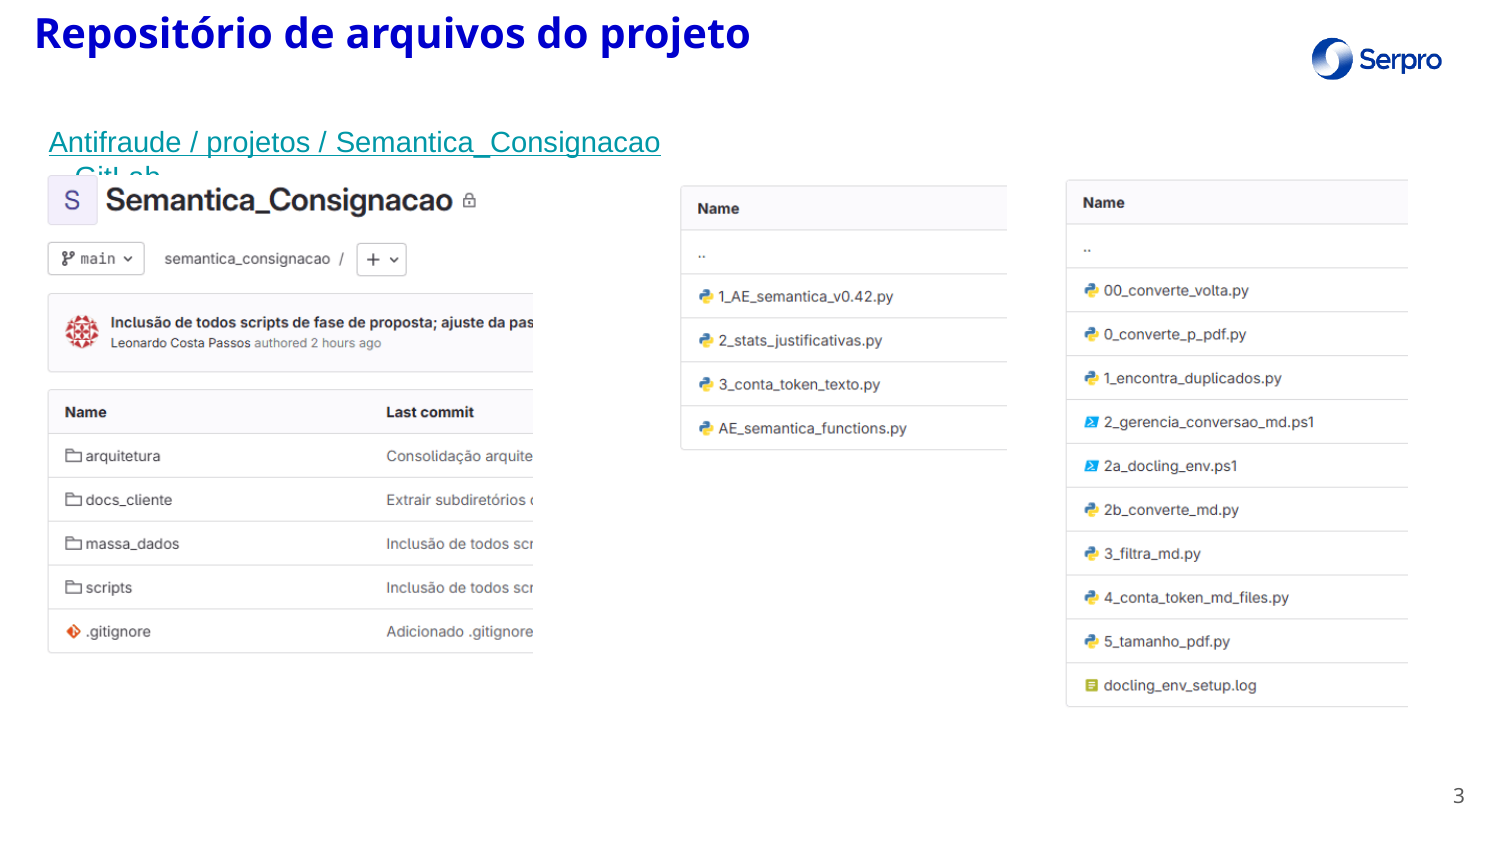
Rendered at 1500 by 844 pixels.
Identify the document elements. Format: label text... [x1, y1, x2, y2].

text_box Antifraude / projetos / Semantica_Consignacao · GitLab [33, 116, 784, 201]
text_box 3 [1389, 764, 1480, 830]
picture [1310, 37, 1442, 80]
text_box Repositório de arquivos do projeto [33, 7, 1435, 130]
picture [33, 175, 534, 669]
picture [1048, 166, 1408, 726]
picture [673, 175, 1007, 467]
